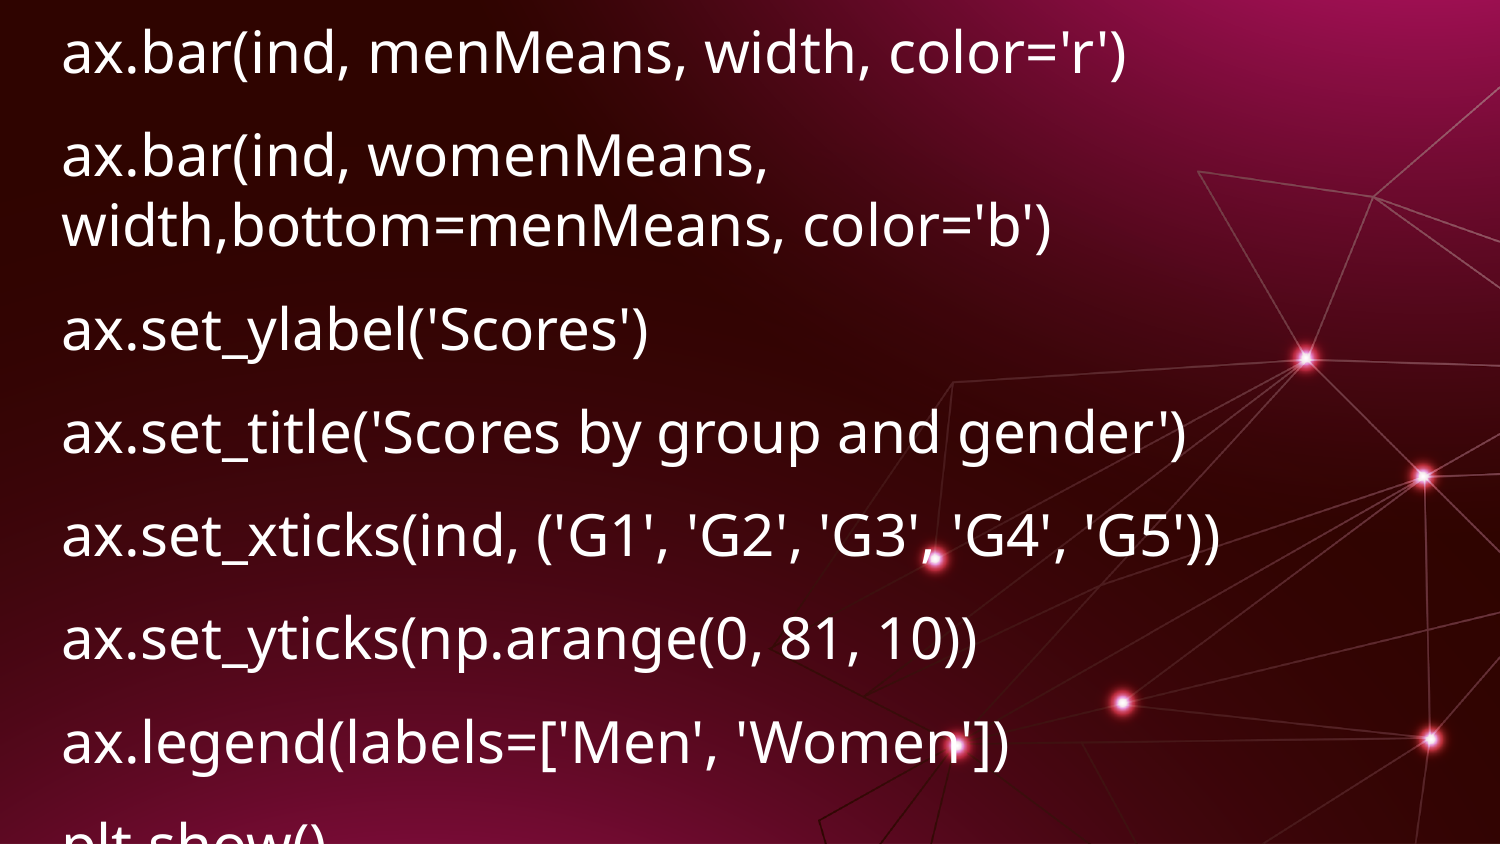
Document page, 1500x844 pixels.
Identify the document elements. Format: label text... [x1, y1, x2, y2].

list ax.bar(ind, menMeans, width, color='r') ax.bar(ind, womenMeans, width,bottom=menMeans, color='b') ax.set_ylabel('Scores') ax.set_title('Scores by group and gender') ax.set_xticks(ind, ('G1', 'G2', 'G3', 'G4', 'G5')) ax.set_yticks(np.arange(0, 81, 10)) ax.legend(labels=['Men', 'Women']) plt.show() [46, 0, 1466, 384]
picture [0, 0, 1500, 844]
